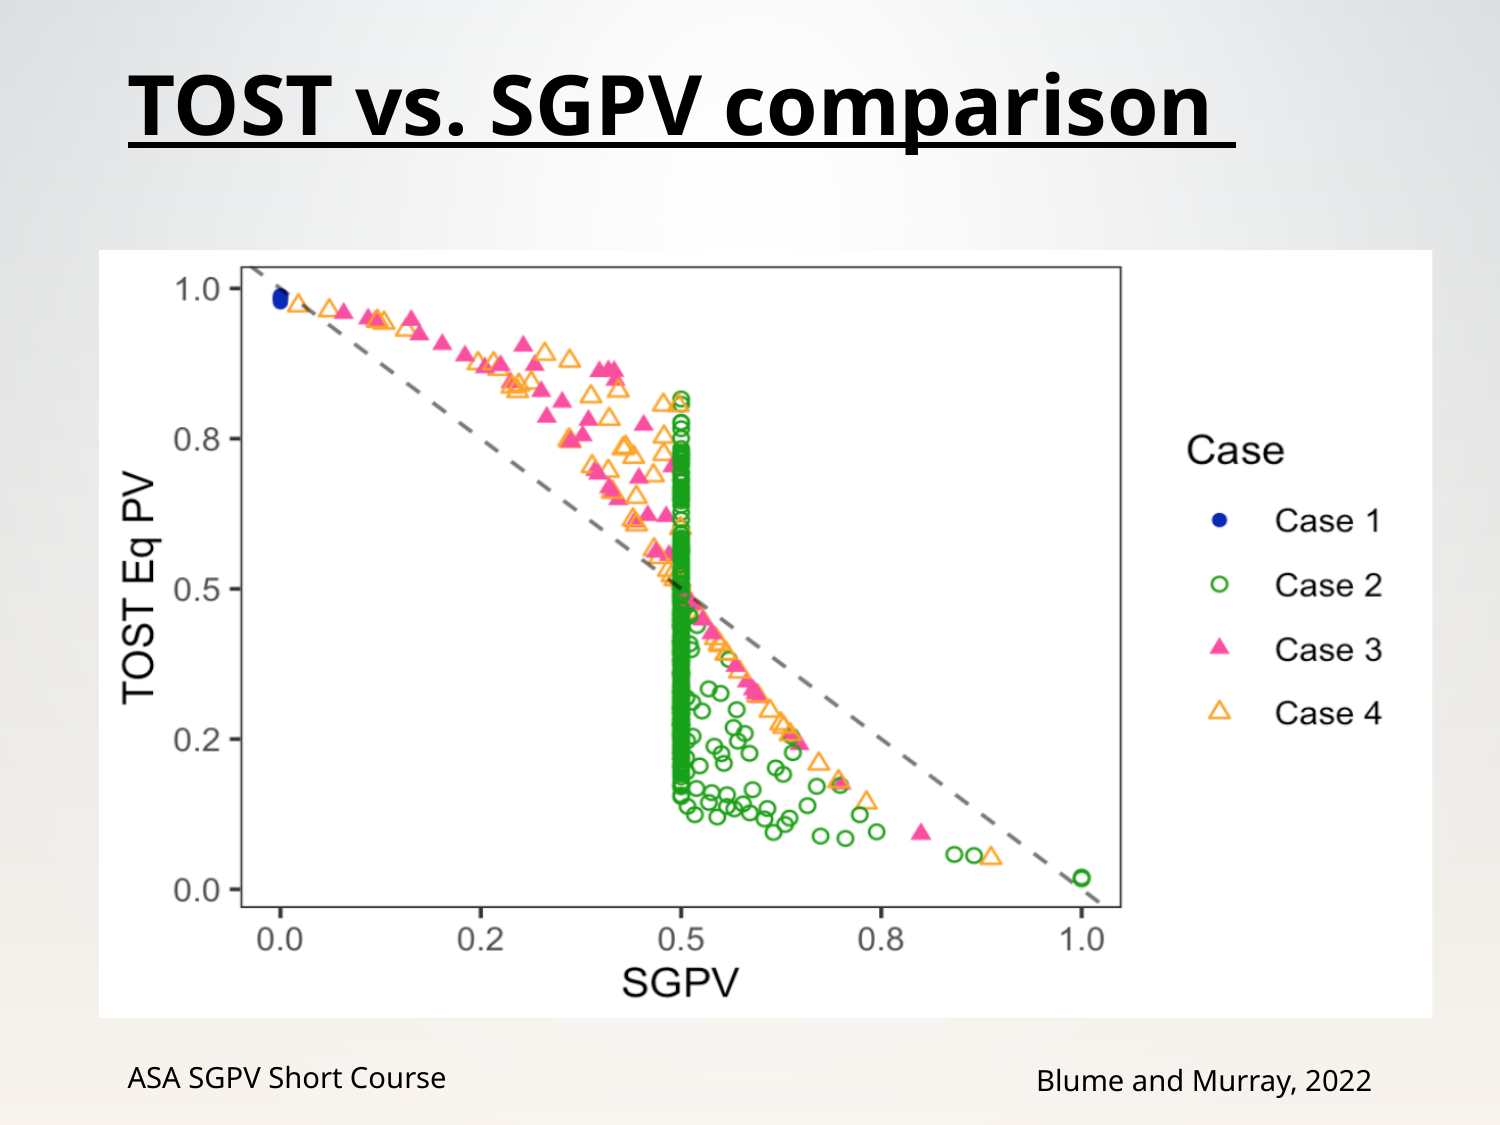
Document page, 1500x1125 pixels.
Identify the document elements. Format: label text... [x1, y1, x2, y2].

picture [0, 0, 1500, 1125]
title TOST vs. SGPV comparison [112, 37, 1388, 180]
footer ASA SGPV Short Course [112, 1049, 915, 1110]
slide_number Blume and Murray, 2022 [1004, 1049, 1388, 1110]
